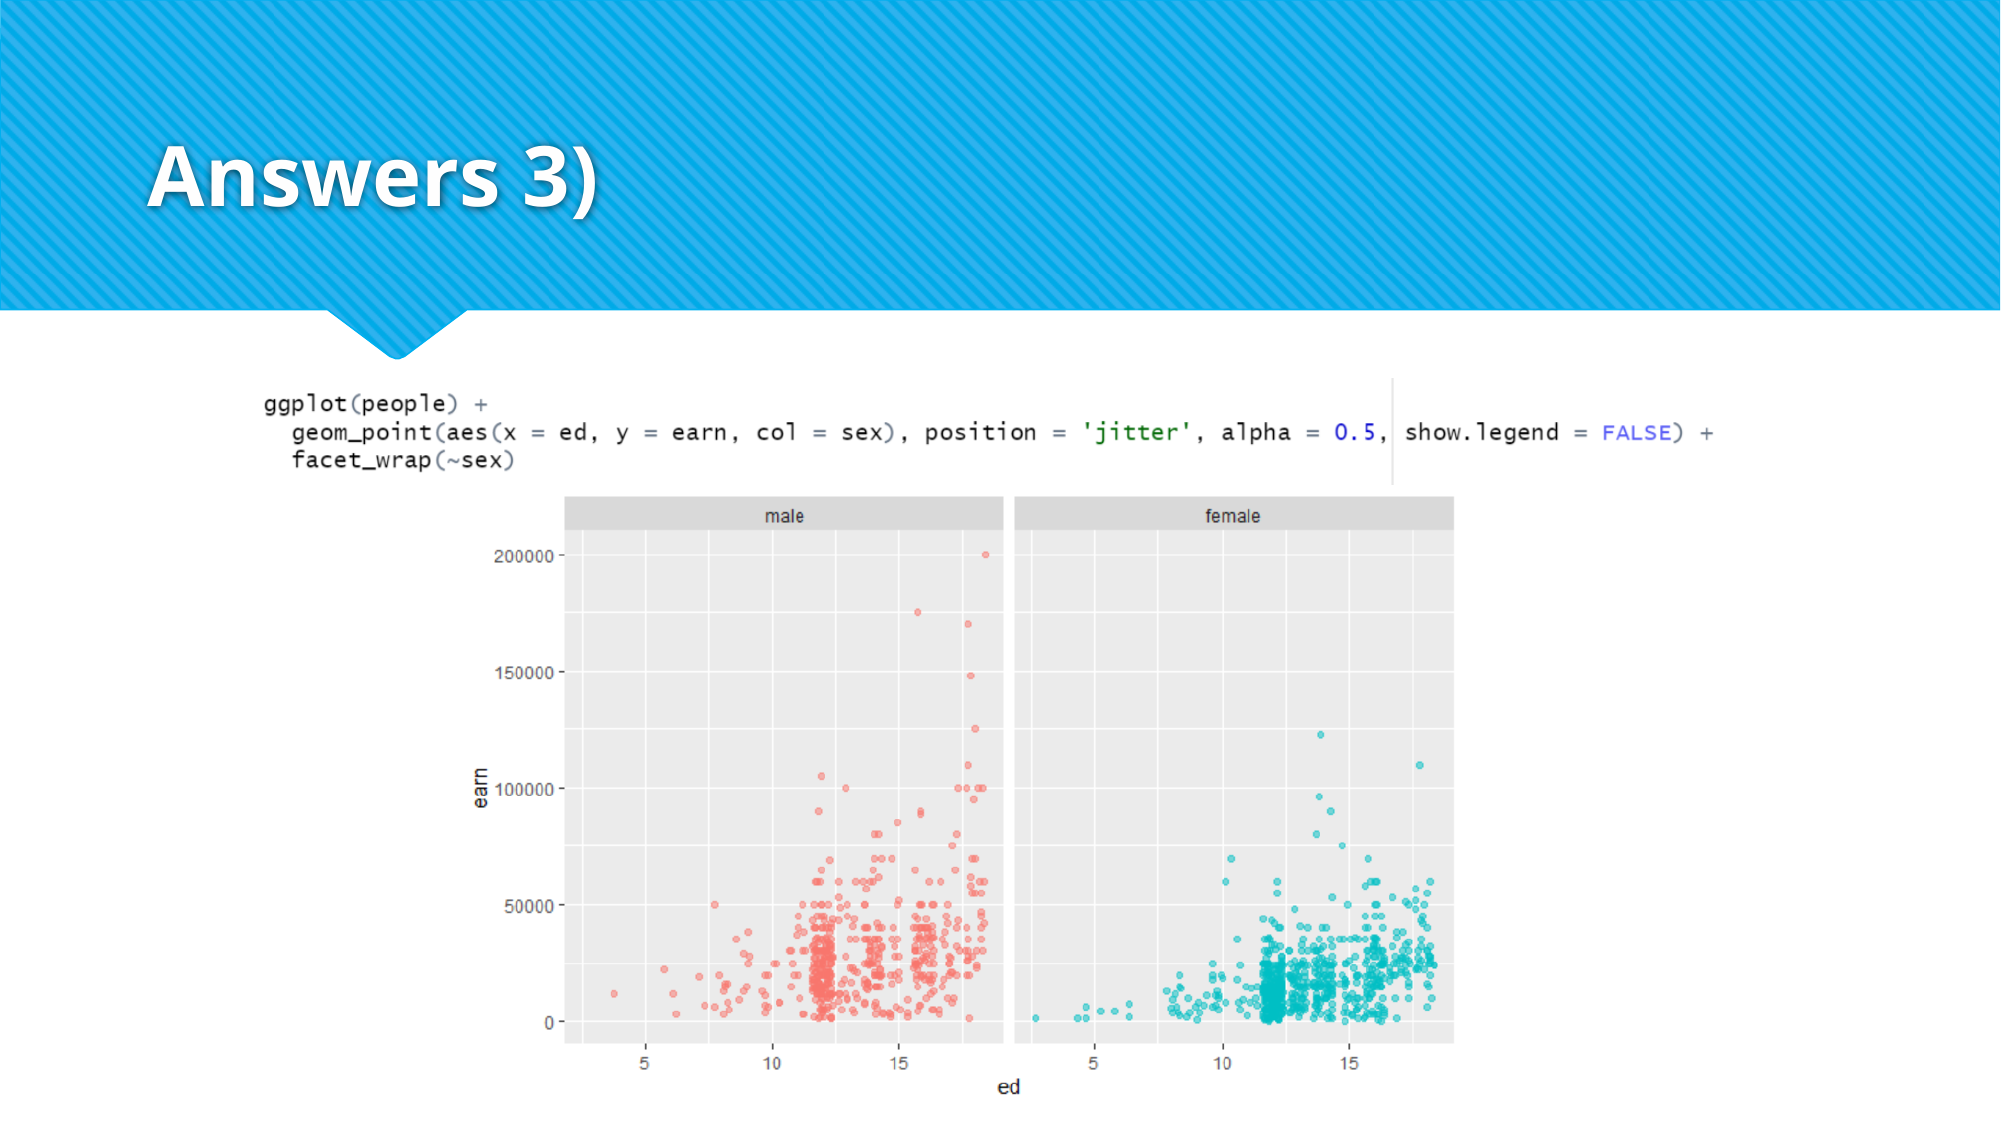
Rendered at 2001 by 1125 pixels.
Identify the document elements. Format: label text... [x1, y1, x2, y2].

title Answers 3) [132, 71, 1868, 231]
picture [262, 378, 1738, 1108]
